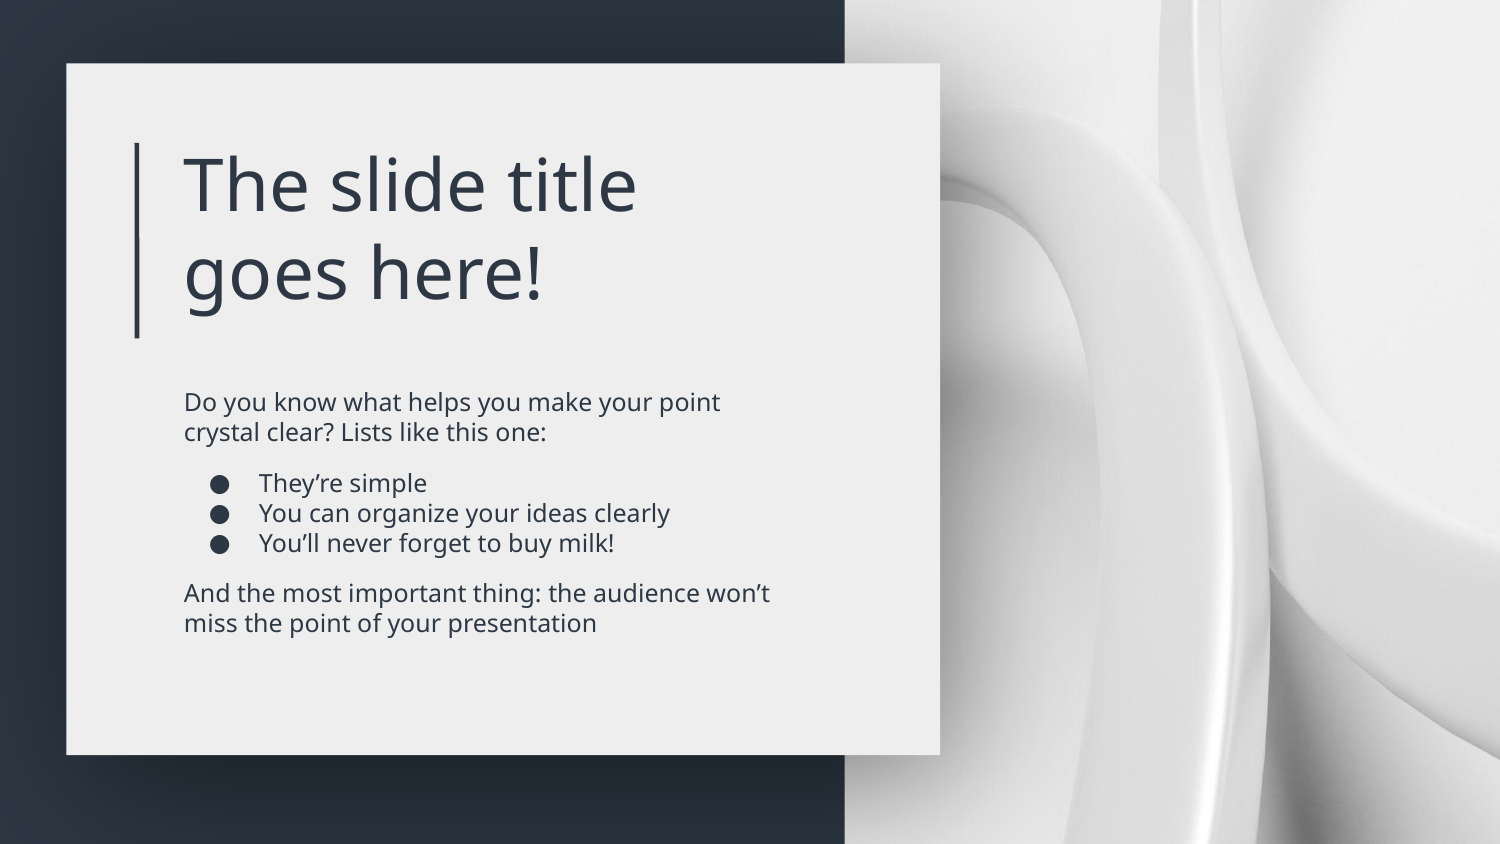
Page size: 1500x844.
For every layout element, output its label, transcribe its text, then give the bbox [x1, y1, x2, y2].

subtitle Do you know what helps you make your point crystal clear? Lists like this one: They’re simple You can organize your ideas clearly You’ll never forget to buy milk! And the most important thing: the audience won’t miss the point of your presentation [169, 371, 799, 701]
picture [844, 0, 1500, 844]
title The slide title goes here! [169, 152, 799, 330]
text_box [66, 63, 941, 756]
